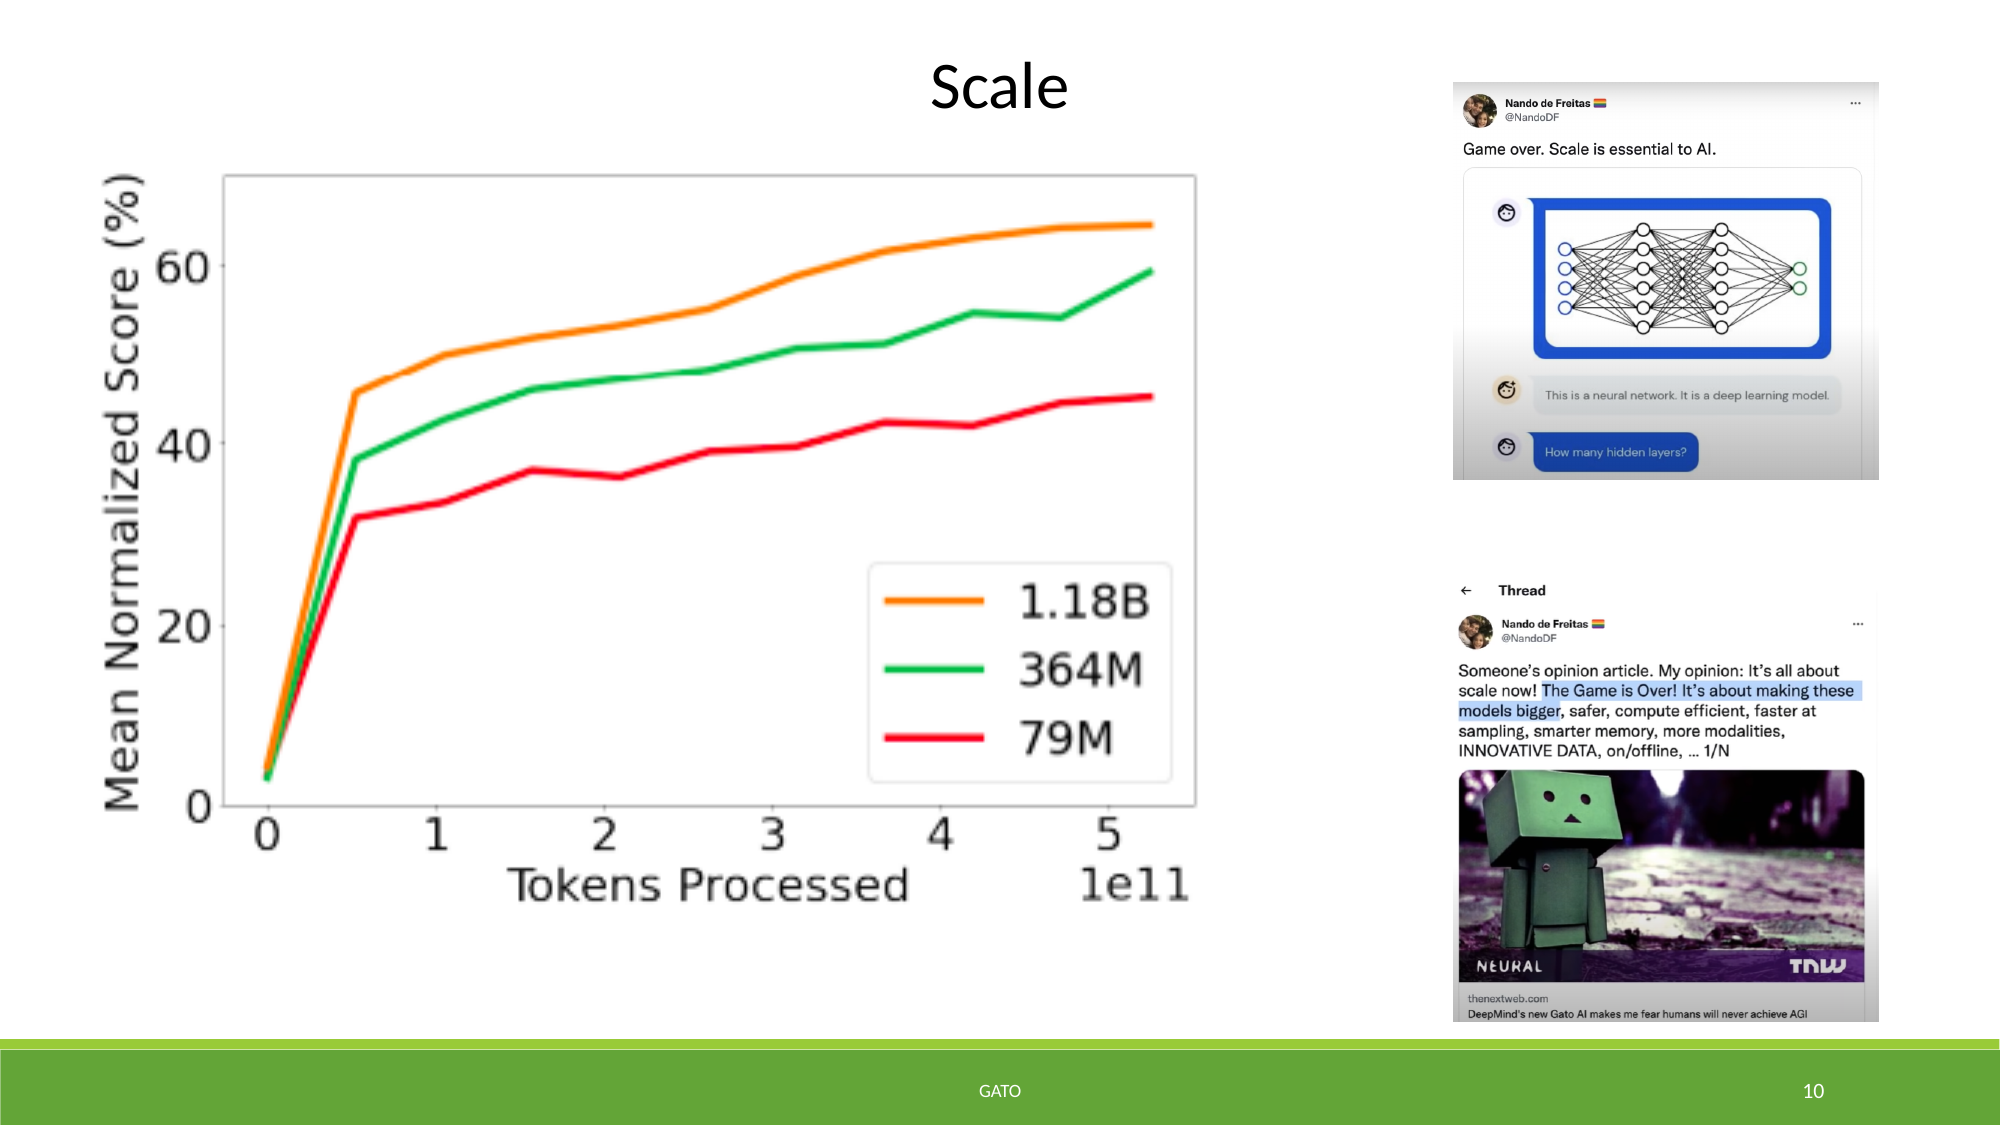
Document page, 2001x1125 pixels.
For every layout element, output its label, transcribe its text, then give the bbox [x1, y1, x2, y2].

text_box Scale [64, 34, 1936, 130]
footer GATO [604, 1059, 1396, 1120]
picture [1453, 82, 1879, 481]
picture [1453, 577, 1879, 1022]
slide_number 10 [1624, 1059, 1840, 1120]
picture [63, 130, 1279, 950]
